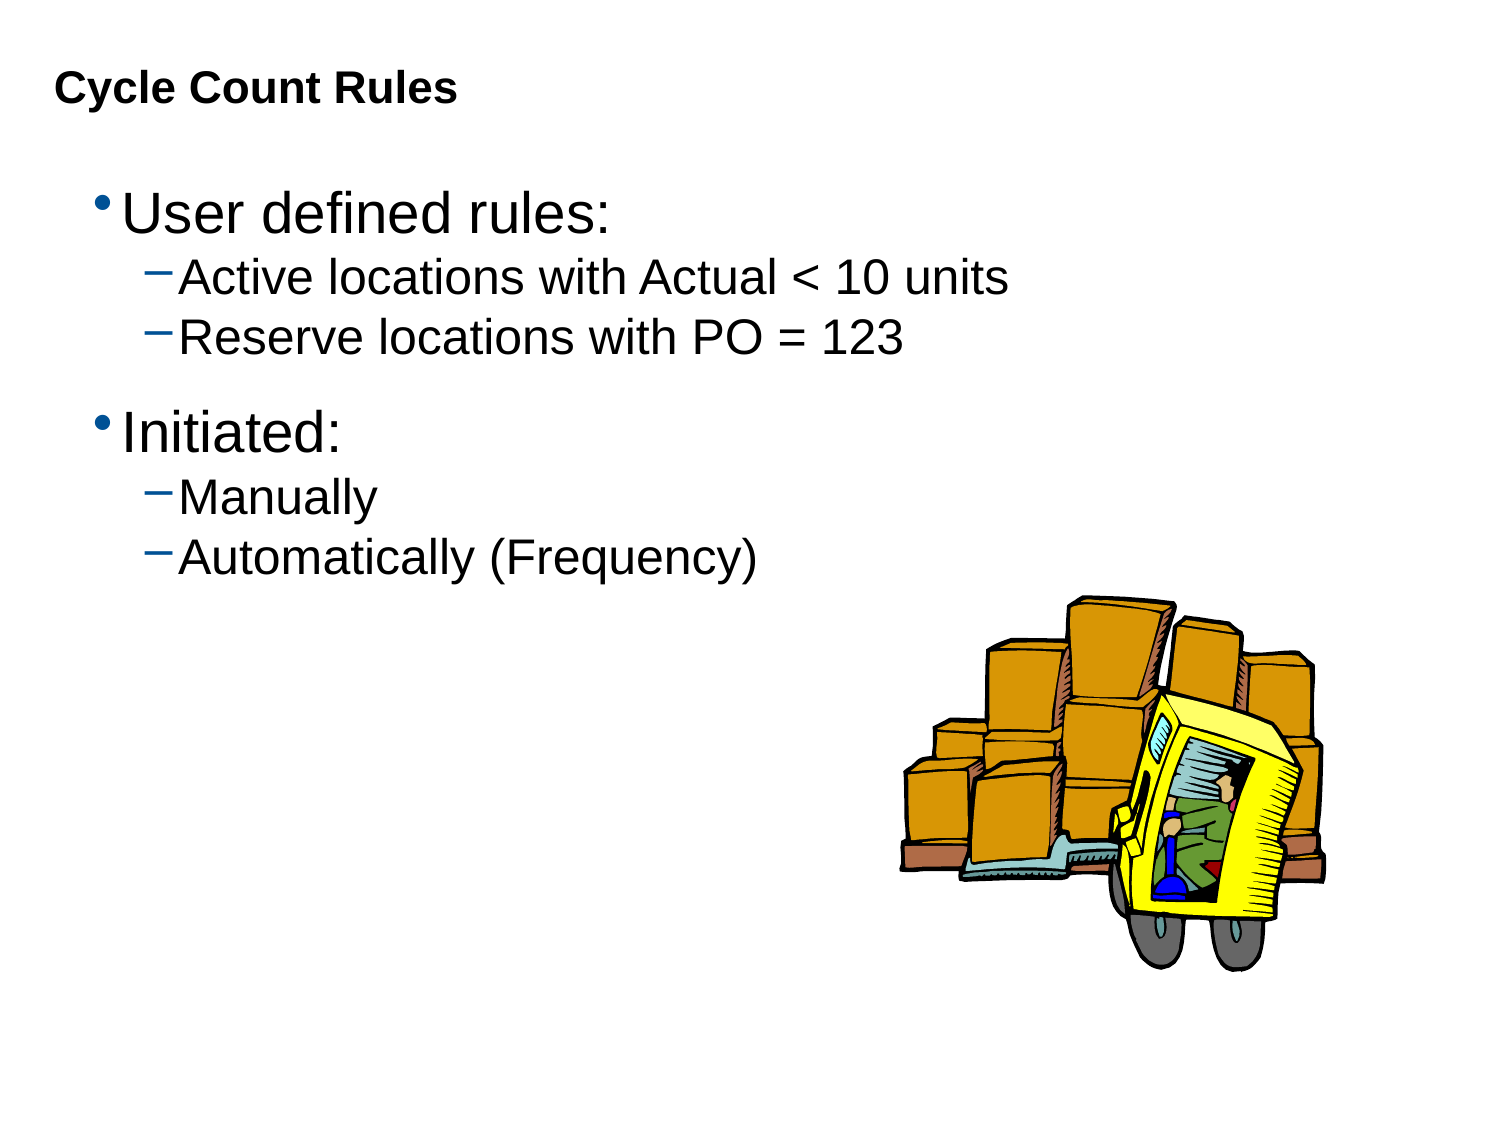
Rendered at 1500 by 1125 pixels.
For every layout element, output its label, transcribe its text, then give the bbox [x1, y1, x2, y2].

title Cycle Count Rules [38, 49, 1472, 151]
list User defined rules: Active locations with Actual < 10 units Reserve locations with PO = 123 Initiated: Manually Automatically (Frequency) [77, 167, 1375, 982]
picture [898, 595, 1327, 979]
